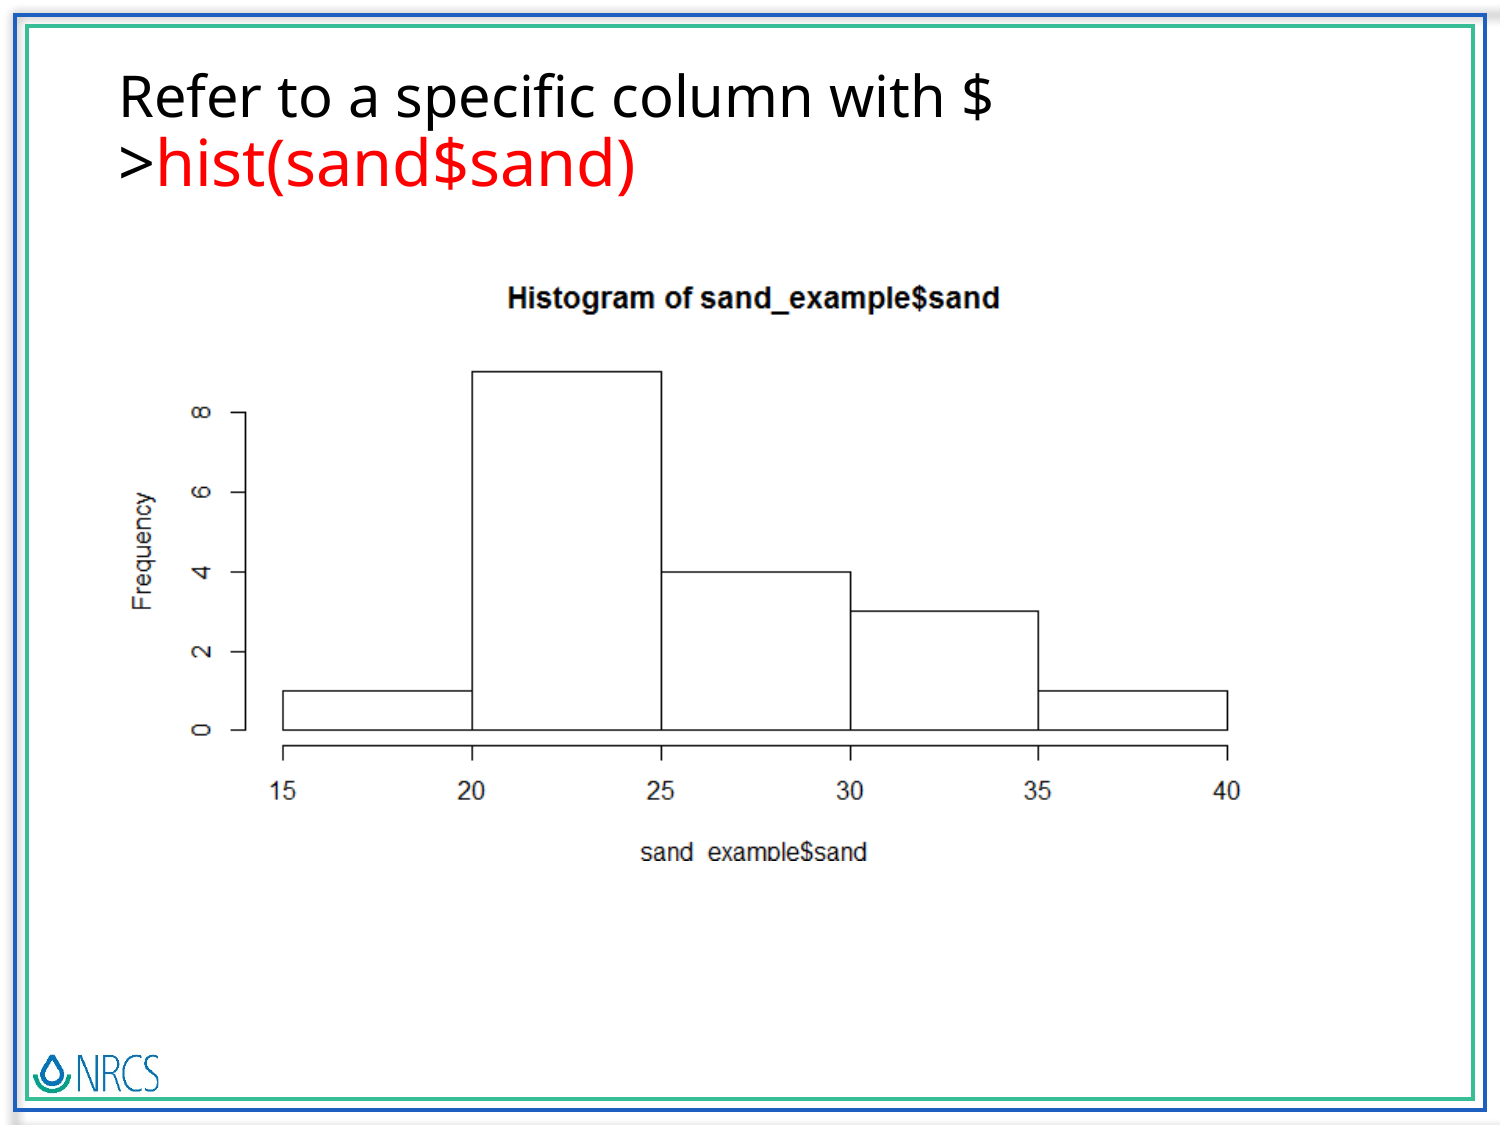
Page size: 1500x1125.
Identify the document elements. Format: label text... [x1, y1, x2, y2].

picture [33, 1048, 159, 1094]
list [123, 257, 1302, 861]
title Refer to a specific column with $ >hist(sand$sand) [103, 59, 1397, 278]
